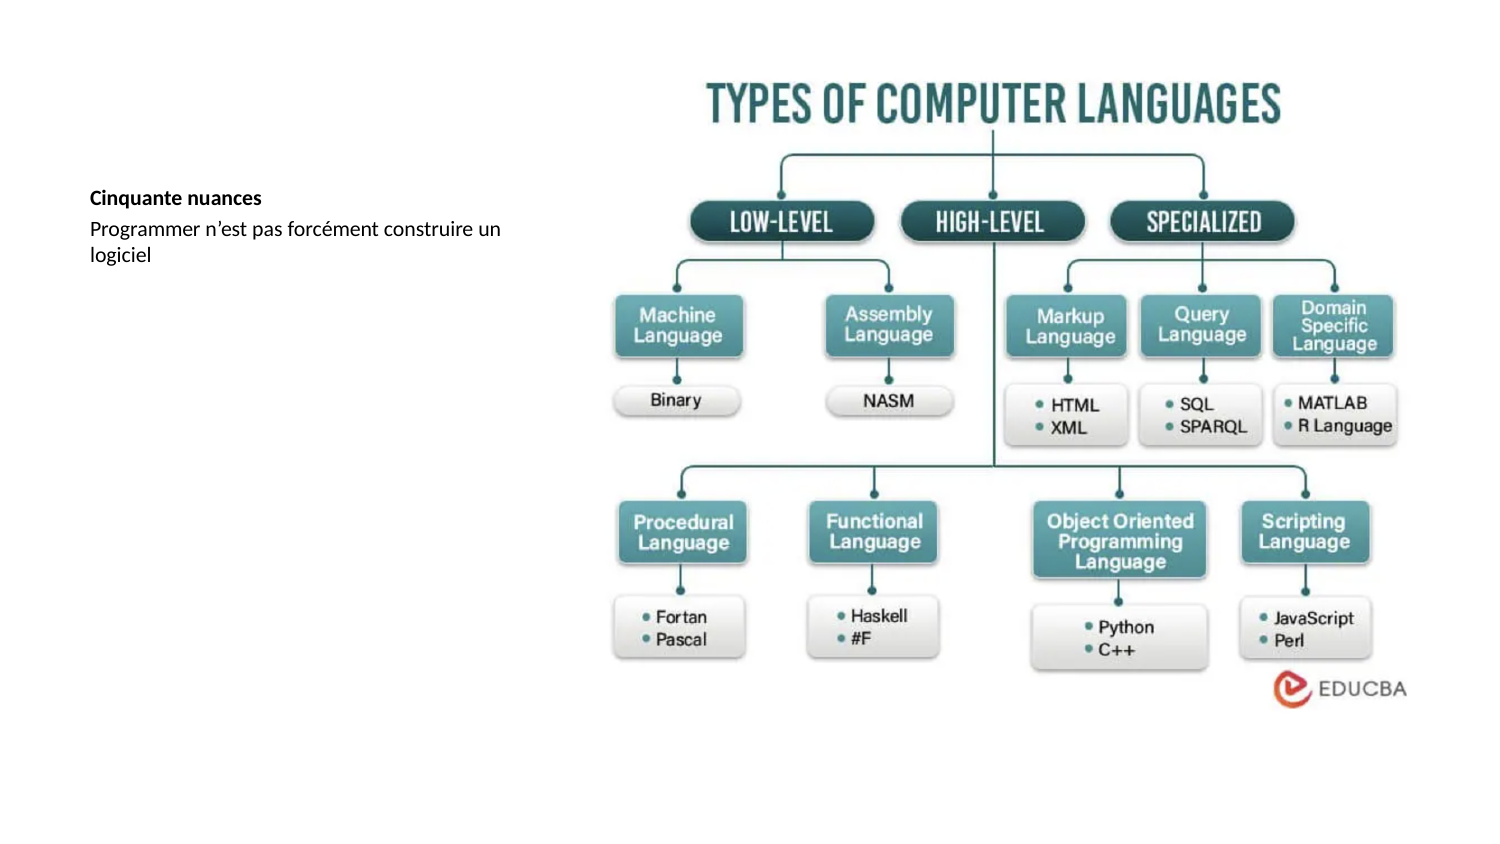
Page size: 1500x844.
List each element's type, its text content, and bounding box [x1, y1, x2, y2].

picture [585, 66, 1424, 717]
list Cinquante nuances Programmer n’est pas forcément construire un logiciel [75, 176, 569, 754]
